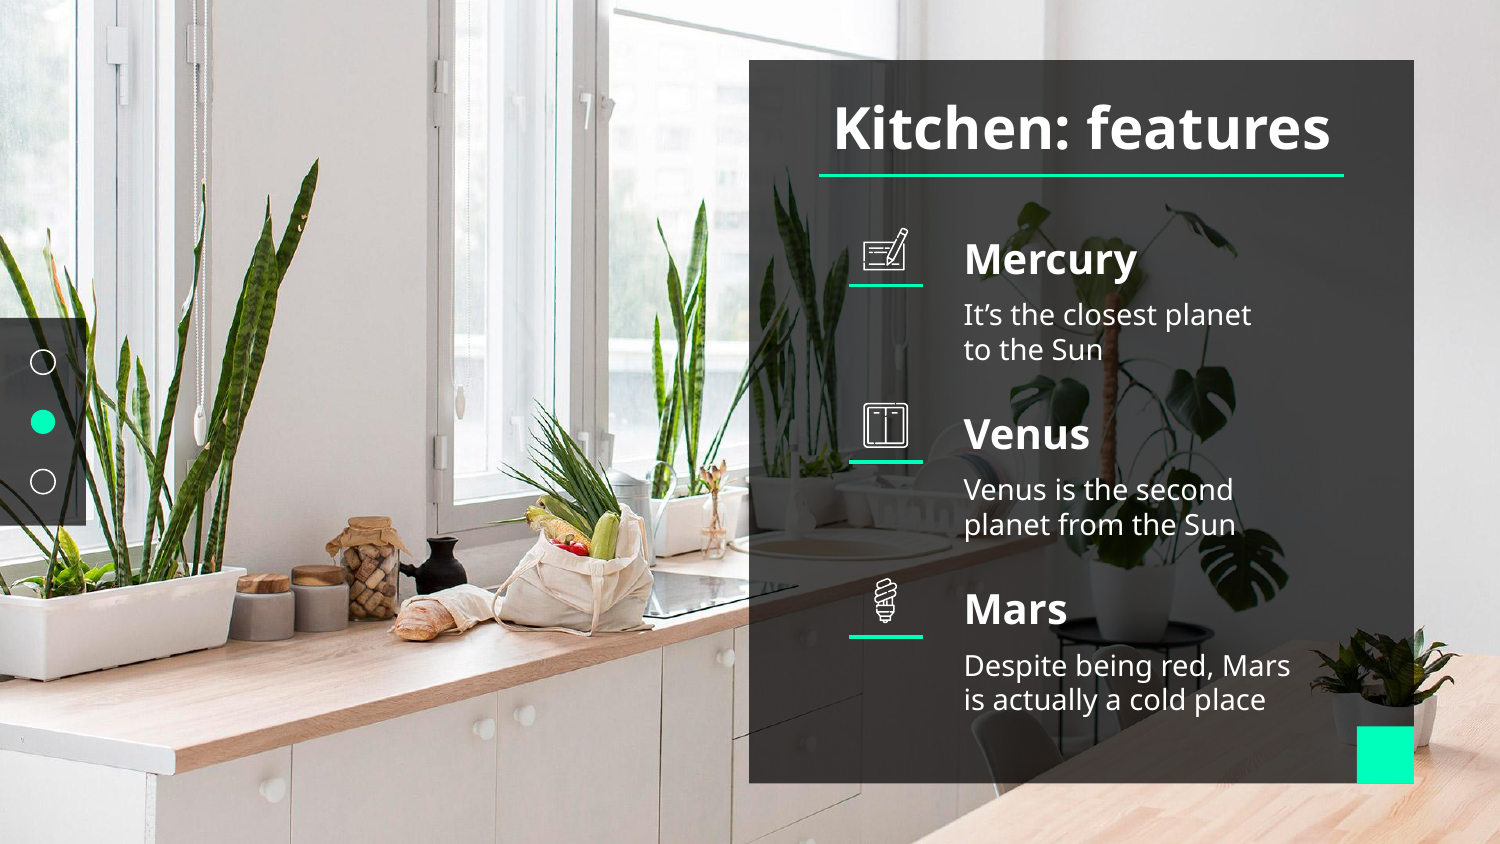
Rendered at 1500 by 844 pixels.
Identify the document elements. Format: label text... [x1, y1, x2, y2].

text_box [30, 469, 56, 494]
subtitle Despite being red, Mars is actually a cold place [948, 636, 1317, 727]
text_box [0, 317, 86, 526]
subtitle It’s the closest planet to the Sun [948, 286, 1268, 377]
title Mercury [948, 227, 1306, 288]
text_box [749, 60, 1414, 784]
title Kitchen: features [790, 88, 1373, 164]
text_box [30, 409, 56, 434]
subtitle Venus is the second planet from the Sun [948, 461, 1268, 552]
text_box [863, 227, 909, 271]
title Venus [948, 402, 1306, 463]
text_box [1356, 726, 1414, 784]
text_box [874, 578, 897, 624]
picture [0, 0, 1500, 844]
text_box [863, 402, 909, 449]
title Mars [948, 578, 1306, 636]
text_box [30, 350, 56, 375]
